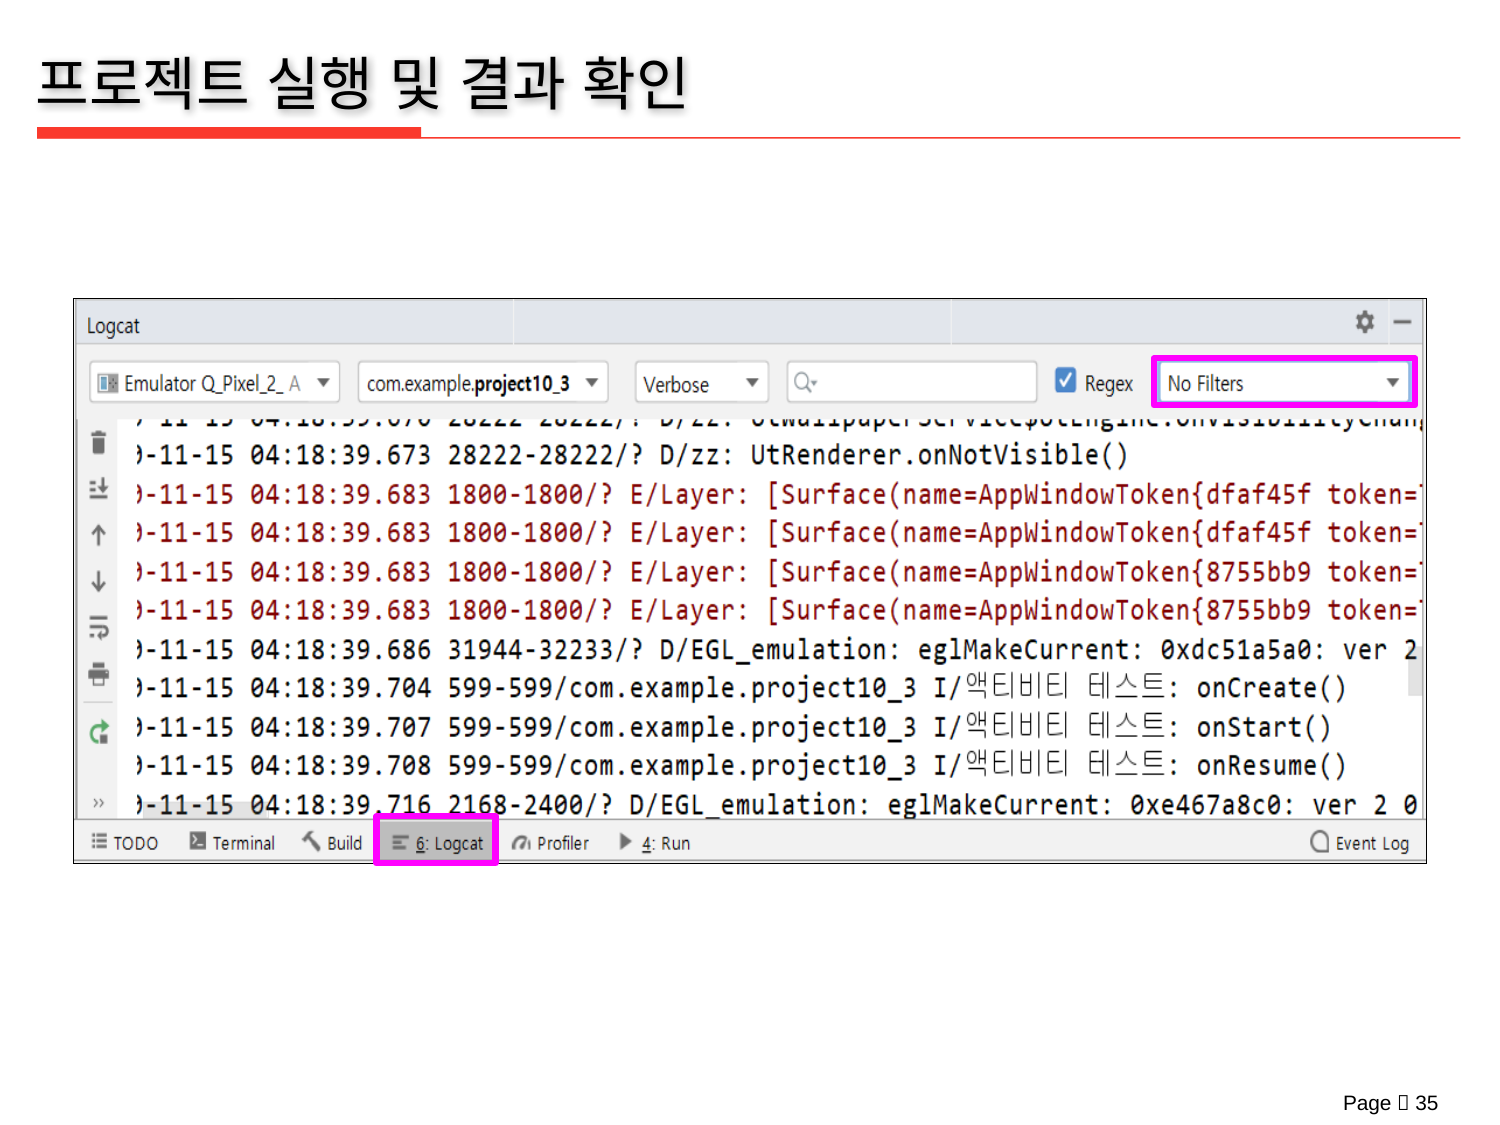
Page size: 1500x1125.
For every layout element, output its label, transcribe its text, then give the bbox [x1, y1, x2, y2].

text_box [73, 297, 1427, 864]
title 프로젝트 실행 및 결과 확인 [35, 47, 1434, 142]
